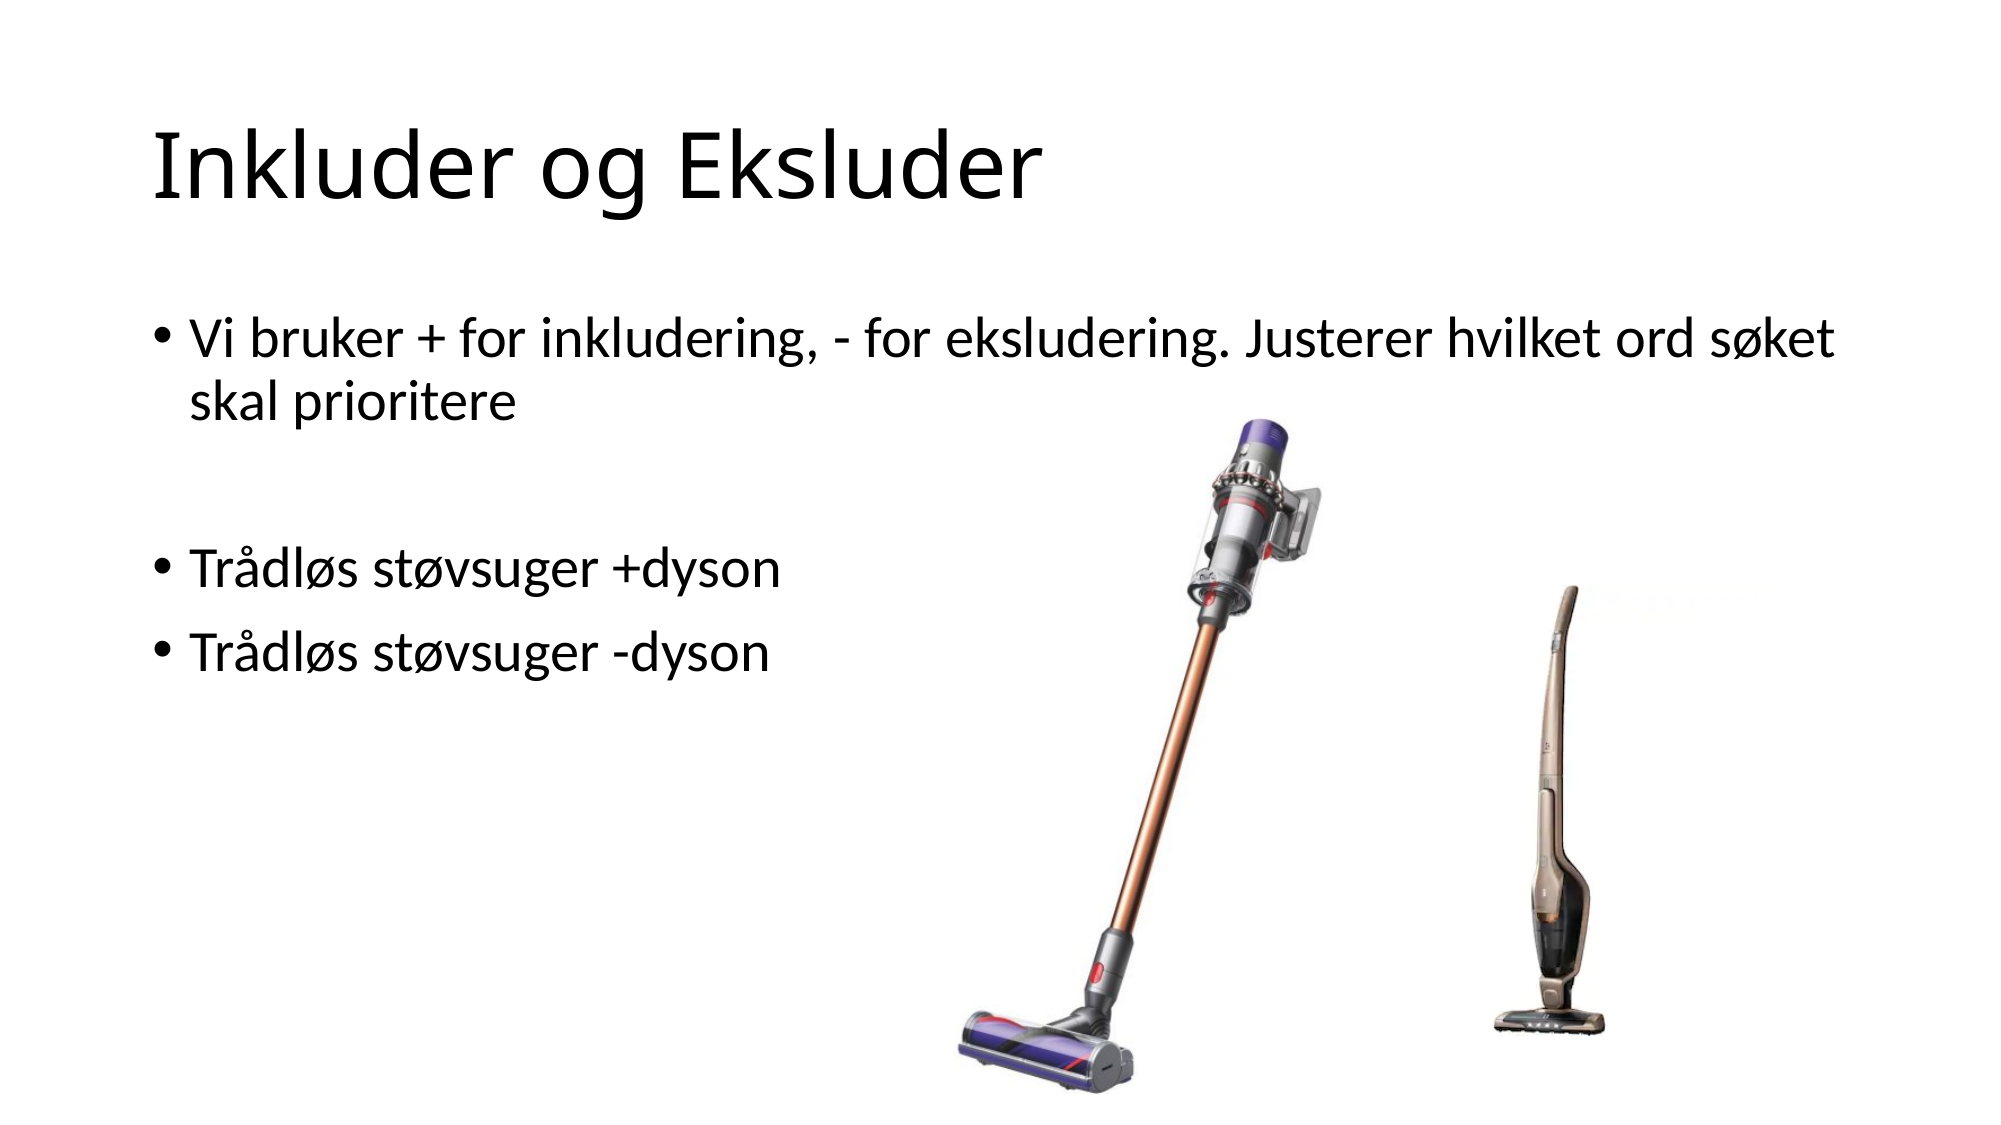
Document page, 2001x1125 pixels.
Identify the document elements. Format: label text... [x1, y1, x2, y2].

list Vi bruker + for inkludering, - for eksludering. Justerer hvilket ord søket skal prioritere Trådløs støvsuger +dyson Trådløs støvsuger -dyson [137, 299, 1863, 1014]
picture [954, 418, 1775, 1094]
title Inkluder og Eksluder [137, 59, 1863, 278]
